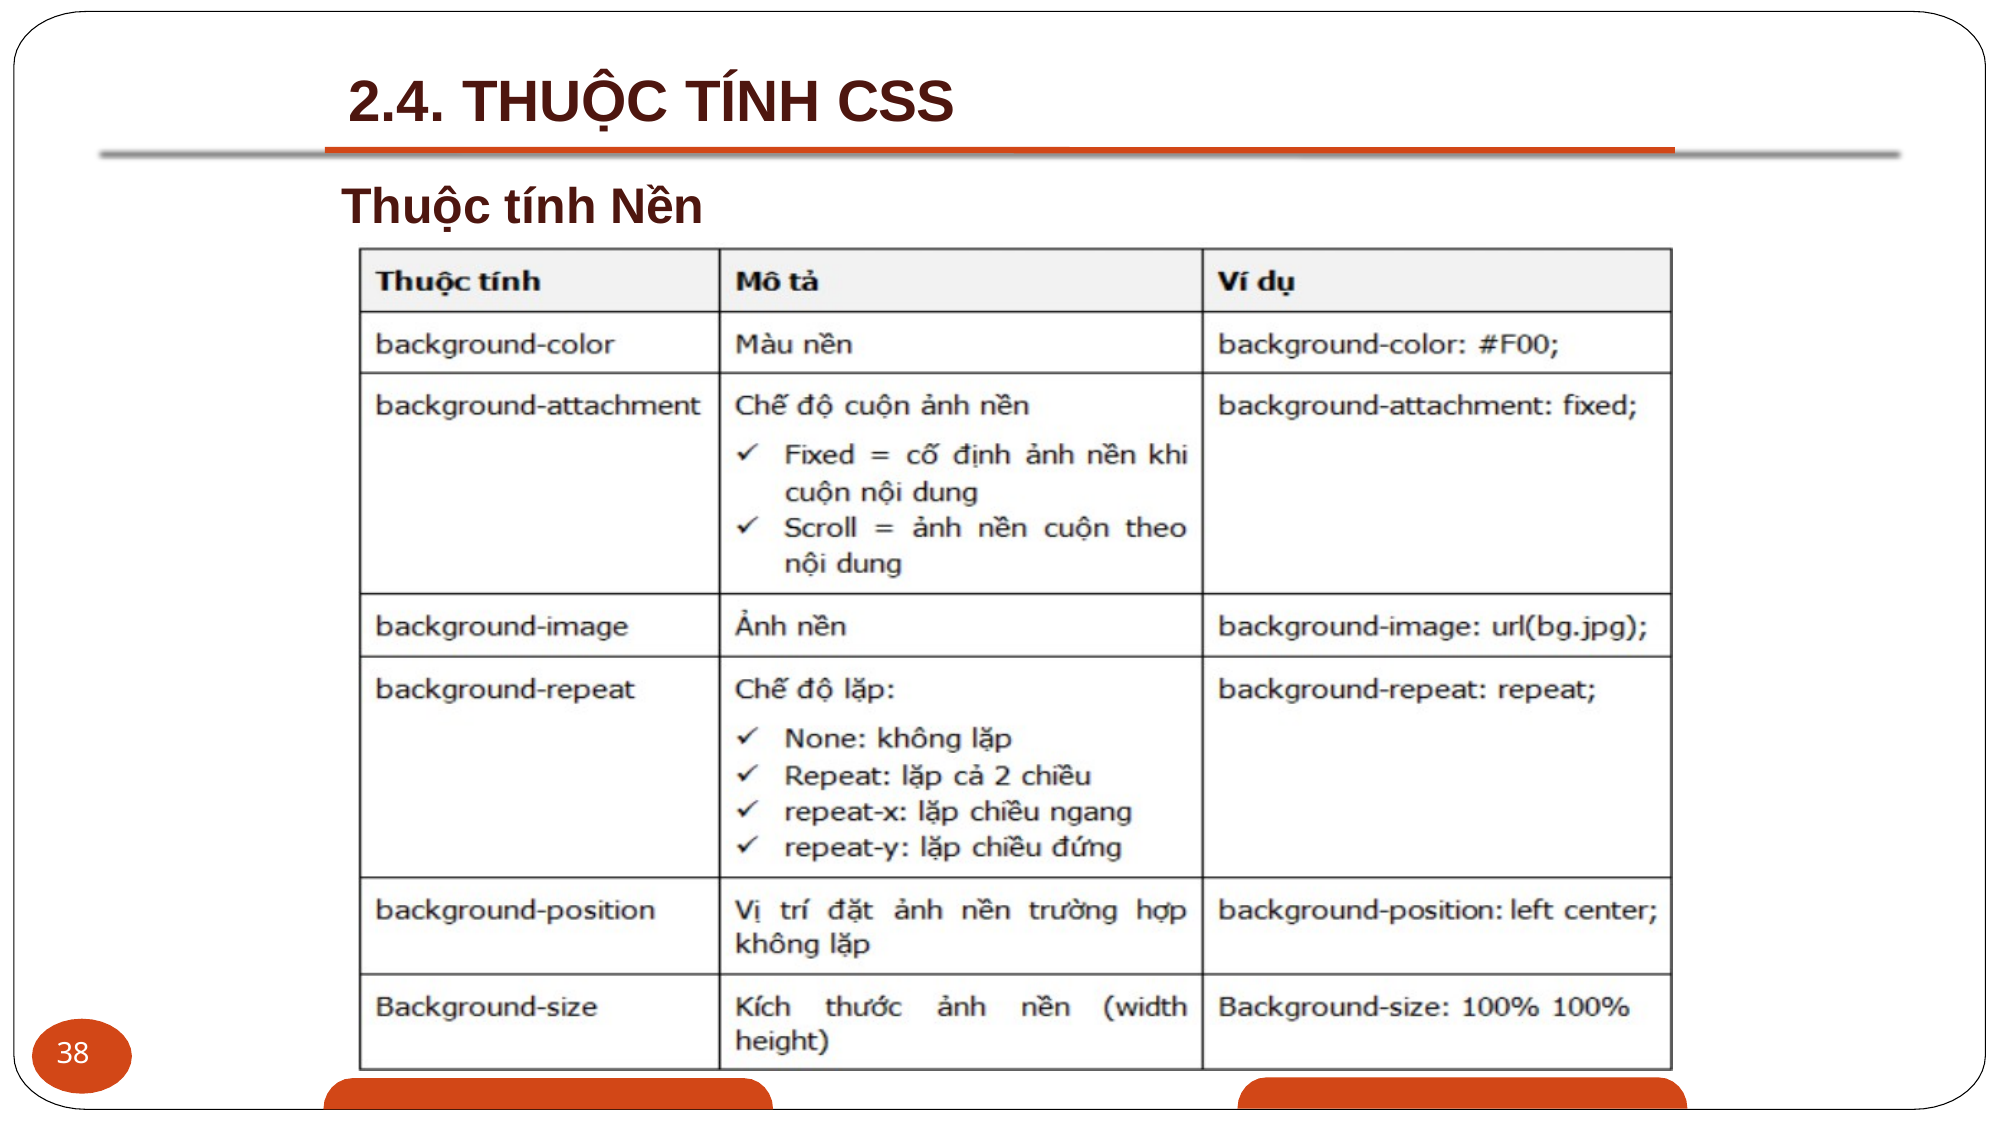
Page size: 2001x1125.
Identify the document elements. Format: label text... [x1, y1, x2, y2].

title 2.4. THUỘC TÍNH CSS [1745, 60, 2000, 251]
picture [358, 242, 1673, 1071]
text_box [259, 10, 1740, 1111]
picture [93, 145, 259, 163]
slide_number 38 [50, 1039, 116, 1125]
